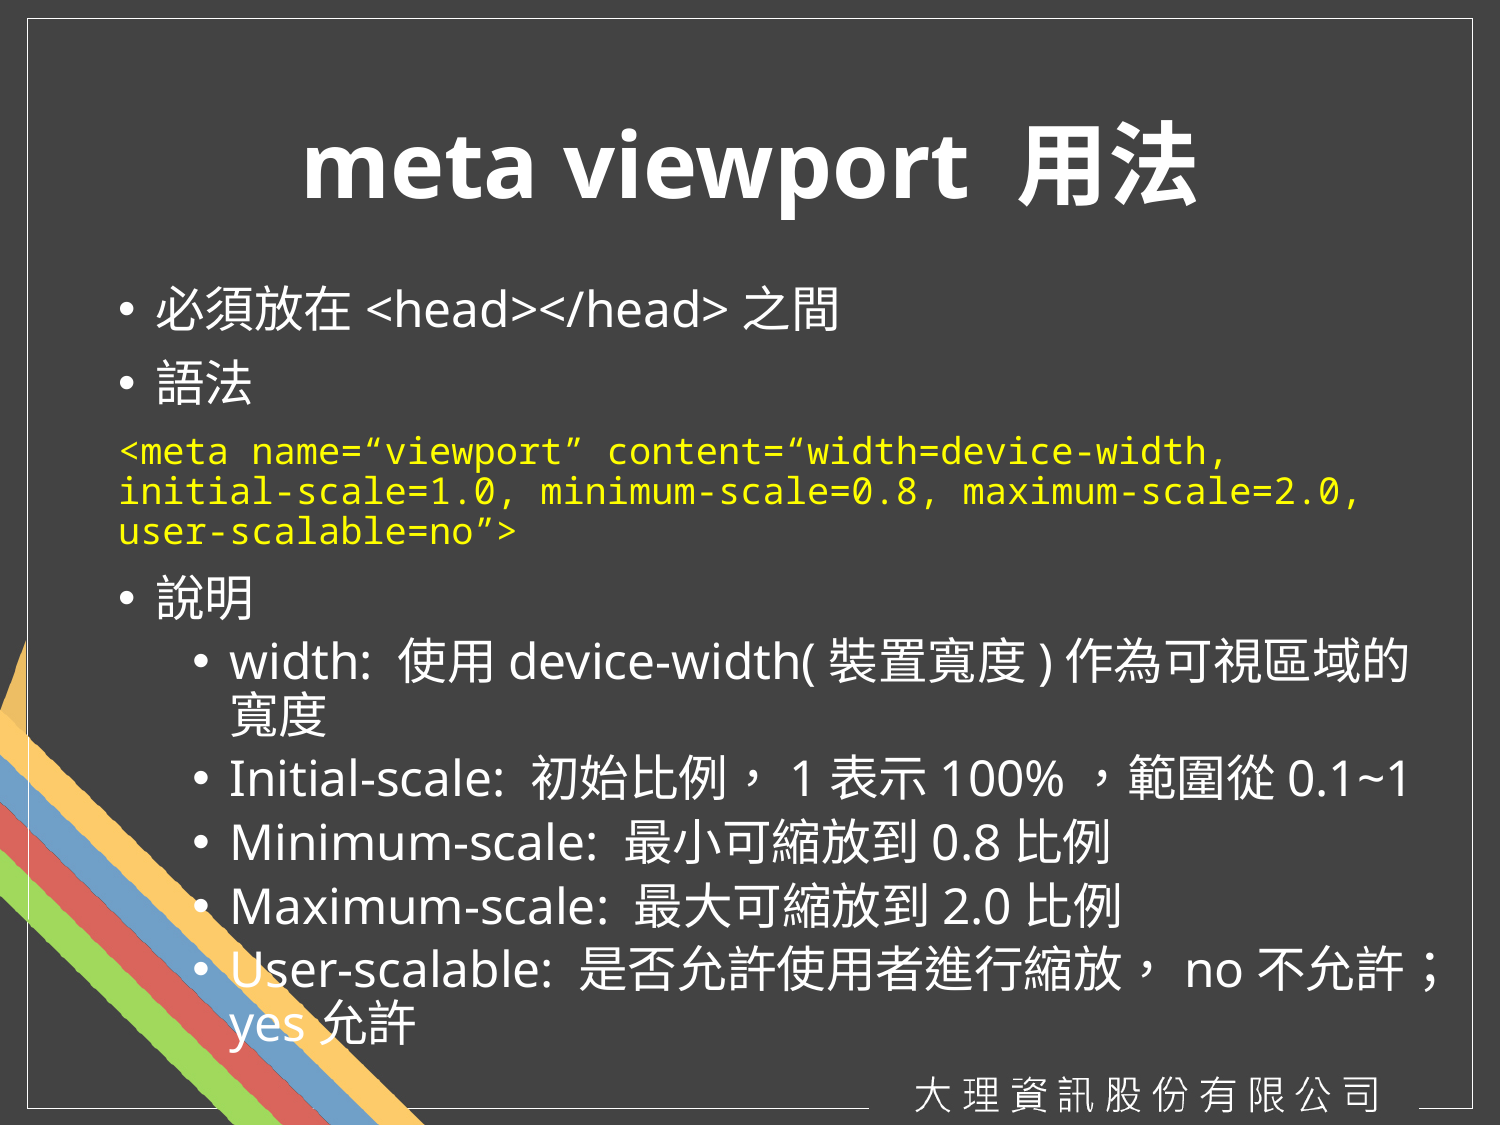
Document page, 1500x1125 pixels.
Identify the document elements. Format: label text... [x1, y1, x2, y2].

picture [0, 0, 1500, 1125]
title meta viewport 用法 [103, 59, 1397, 277]
list 必須放在<head></head>之間 語法 <meta name=“viewport” content=“width=device-width, initial-scale=1.0, minimum-scale=0.8, maximum-scale=2.0, user-scalable=no”> 說明 width: 使用device-width(裝置寬度)作為可視區域的寬度 Initial-scale: 初始比例，1表示100%，範圍從0.1~1 Minimum-scale: 最小可縮放到0.8比例 Maximum-scale: 最大可縮放到2.0比例 User-scalable: 是否允許使用者進行縮放，no不允許；yes允許 [103, 277, 1436, 1077]
